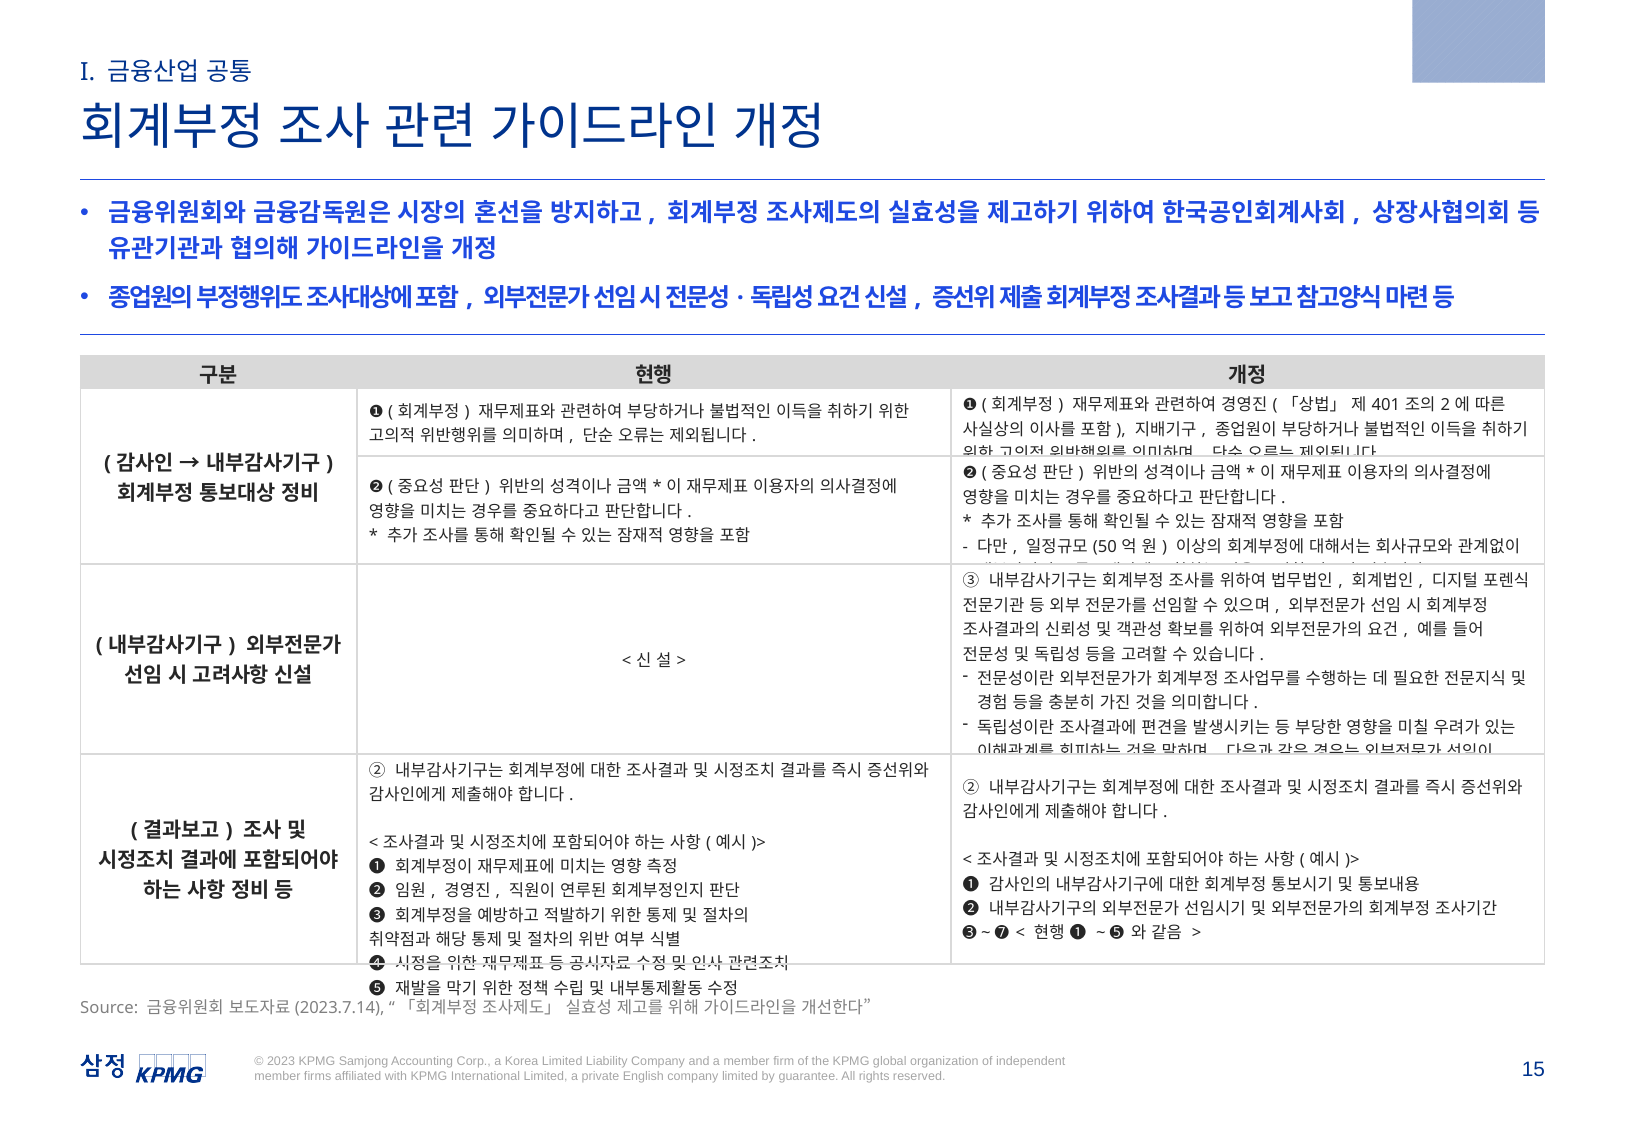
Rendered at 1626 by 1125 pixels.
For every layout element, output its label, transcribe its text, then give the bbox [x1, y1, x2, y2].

text_box 2023.7.14 [1410, 0, 1547, 85]
table_header 구분 [81, 356, 356, 387]
table_cell ② 내부감사기구는 회계부정에 대한 조사결과 및 시정조치 결과를 즉시 증선위와 감사인에게 제출해야 합니다. <조사결과 및 시정조치에 포함되어야 하는 사항(예시)> ➊ 감사인의 내부감사기구에 대한 회계부정 통보시기 및 통보내용 ➋ 내부감사기구의 외부전문가 선임시기 및 외부전문가의 회계부정 조사기간 ➌ ~ ➐ < 현행 ➊ ~ ➎와 같음 > [952, 755, 1544, 963]
table_cell (감사인 → 내부감사기구) 회계부정 통보대상 정비 [81, 389, 356, 563]
table_cell ❷ (중요성 판단) 위반의 성격이나 금액*이 재무제표 이용자의 의사결정에 영향을 미치는 경우를 중요하다고 판단합니다. * 추가 조사를 통해 확인될 수 있는 잠재적 영향을 포함 [358, 457, 950, 563]
table_header 개정 [952, 356, 1544, 387]
text_box Source: 금융위원회 보도자료(2023.7.14), “「회계부정 조사제도」 실효성 제고를 위해 가이드라인을 개선한다” [80, 985, 1545, 1018]
table_cell ❶ (회계부정) 재무제표와 관련하여 경영진(「상법」 제401조의2에 따른 사실상의 이사를 포함), 지배기구, 종업원이 부당하거나 불법적인 이득을 취하기 위한 고의적 위반행위를 의미하며, 단순 오류는 제외됩니다. [952, 389, 1544, 455]
picture [80, 1054, 206, 1083]
table_cell (내부감사기구) 외부전문가 선임 시 고려사항 신설 [81, 565, 356, 753]
list 회계부정 조사 관련 가이드라인 개정 [80, 101, 1545, 155]
table_cell ③ 내부감사기구는 회계부정 조사를 위하여 법무법인, 회계법인, 디지털 포렌식 전문기관 등 외부 전문가를 선임할 수 있으며, 외부전문가 선임 시 회계부정 조사결과의 신뢰성 및 객관성 확보를 위하여 외부전문가의 요건, 예를 들어 전문성 및 독립성 등을 고려할 수 있습니다. 전문성이란 외부전문가가 회계부정 조사업무를 수행하는 데 필요한 전문지식 및 경험 등을 충분히 가진 것을 의미합니다. 독립성이란 조사결과에 편견을 발생시키는 등 부당한 영향을 미칠 우려가 있는 이해관계를 회피하는 것을 말하며, 다음과 같은 경우는 외부전문가 선임이 독립성 측면에서 적절치 않다고 판단될 수 있습니다. [952, 565, 1544, 753]
table_cell (결과보고) 조사 및 시정조치 결과에 포함되어야 하는 사항 정비 등 [81, 755, 356, 963]
list 금융위원회와 금융감독원은 시장의 혼선을 방지하고, 회계부정 조사제도의 실효성을 제고하기 위하여 한국공인회계사회, 상장사협의회 등 유관기관과 협의해 가이드라인을 개정 종업원의 부정행위도 조사대상에 포함, 외부전문가 선임 시 전문성·독립성 요건 신설, 증선위 제출 회계부정 조사결과 등 보고 참고양식 마련 등 [80, 190, 1545, 333]
table_cell ❶ (회계부정) 재무제표와 관련하여 부당하거나 불법적인 이득을 취하기 위한 고의적 위반행위를 의미하며, 단순 오류는 제외됩니다. [358, 389, 950, 455]
list I. 금융산업 공통 [80, 54, 1410, 85]
table_cell ② 내부감사기구는 회계부정에 대한 조사결과 및 시정조치 결과를 즉시 증선위와 감사인에게 제출해야 합니다. <조사결과 및 시정조치에 포함되어야 하는 사항(예시)> ➊ 회계부정이 재무제표에 미치는 영향 측정 ➋ 임원, 경영진, 직원이 연루된 회계부정인지 판단 ➌ 회계부정을 예방하고 적발하기 위한 통제 및 절차의 취약점과 해당 통제 및 절차의 위반 여부 식별 ➍ 시정을 위한 재무제표 등 공시자료 수정 및 인사 관련조치 ➎ 재발을 막기 위한 정책 수립 및 내부통제활동 수정 [358, 755, 950, 963]
table_header 현행 [358, 356, 950, 387]
table_cell <신 설> [358, 565, 950, 753]
table_cell ❷ (중요성 판단) 위반의 성격이나 금액*이 재무제표 이용자의 의사결정에 영향을 미치는 경우를 중요하다고 판단합니다. * 추가 조사를 통해 확인될 수 있는 잠재적 영향을 포함 - 다만, 일정규모(50억 원) 이상의 회계부정에 대해서는 회사규모와 관계없이 내부감사기구 통보대상에 포함하는 것을 고려할 필요가 있습니다. [952, 457, 1544, 563]
